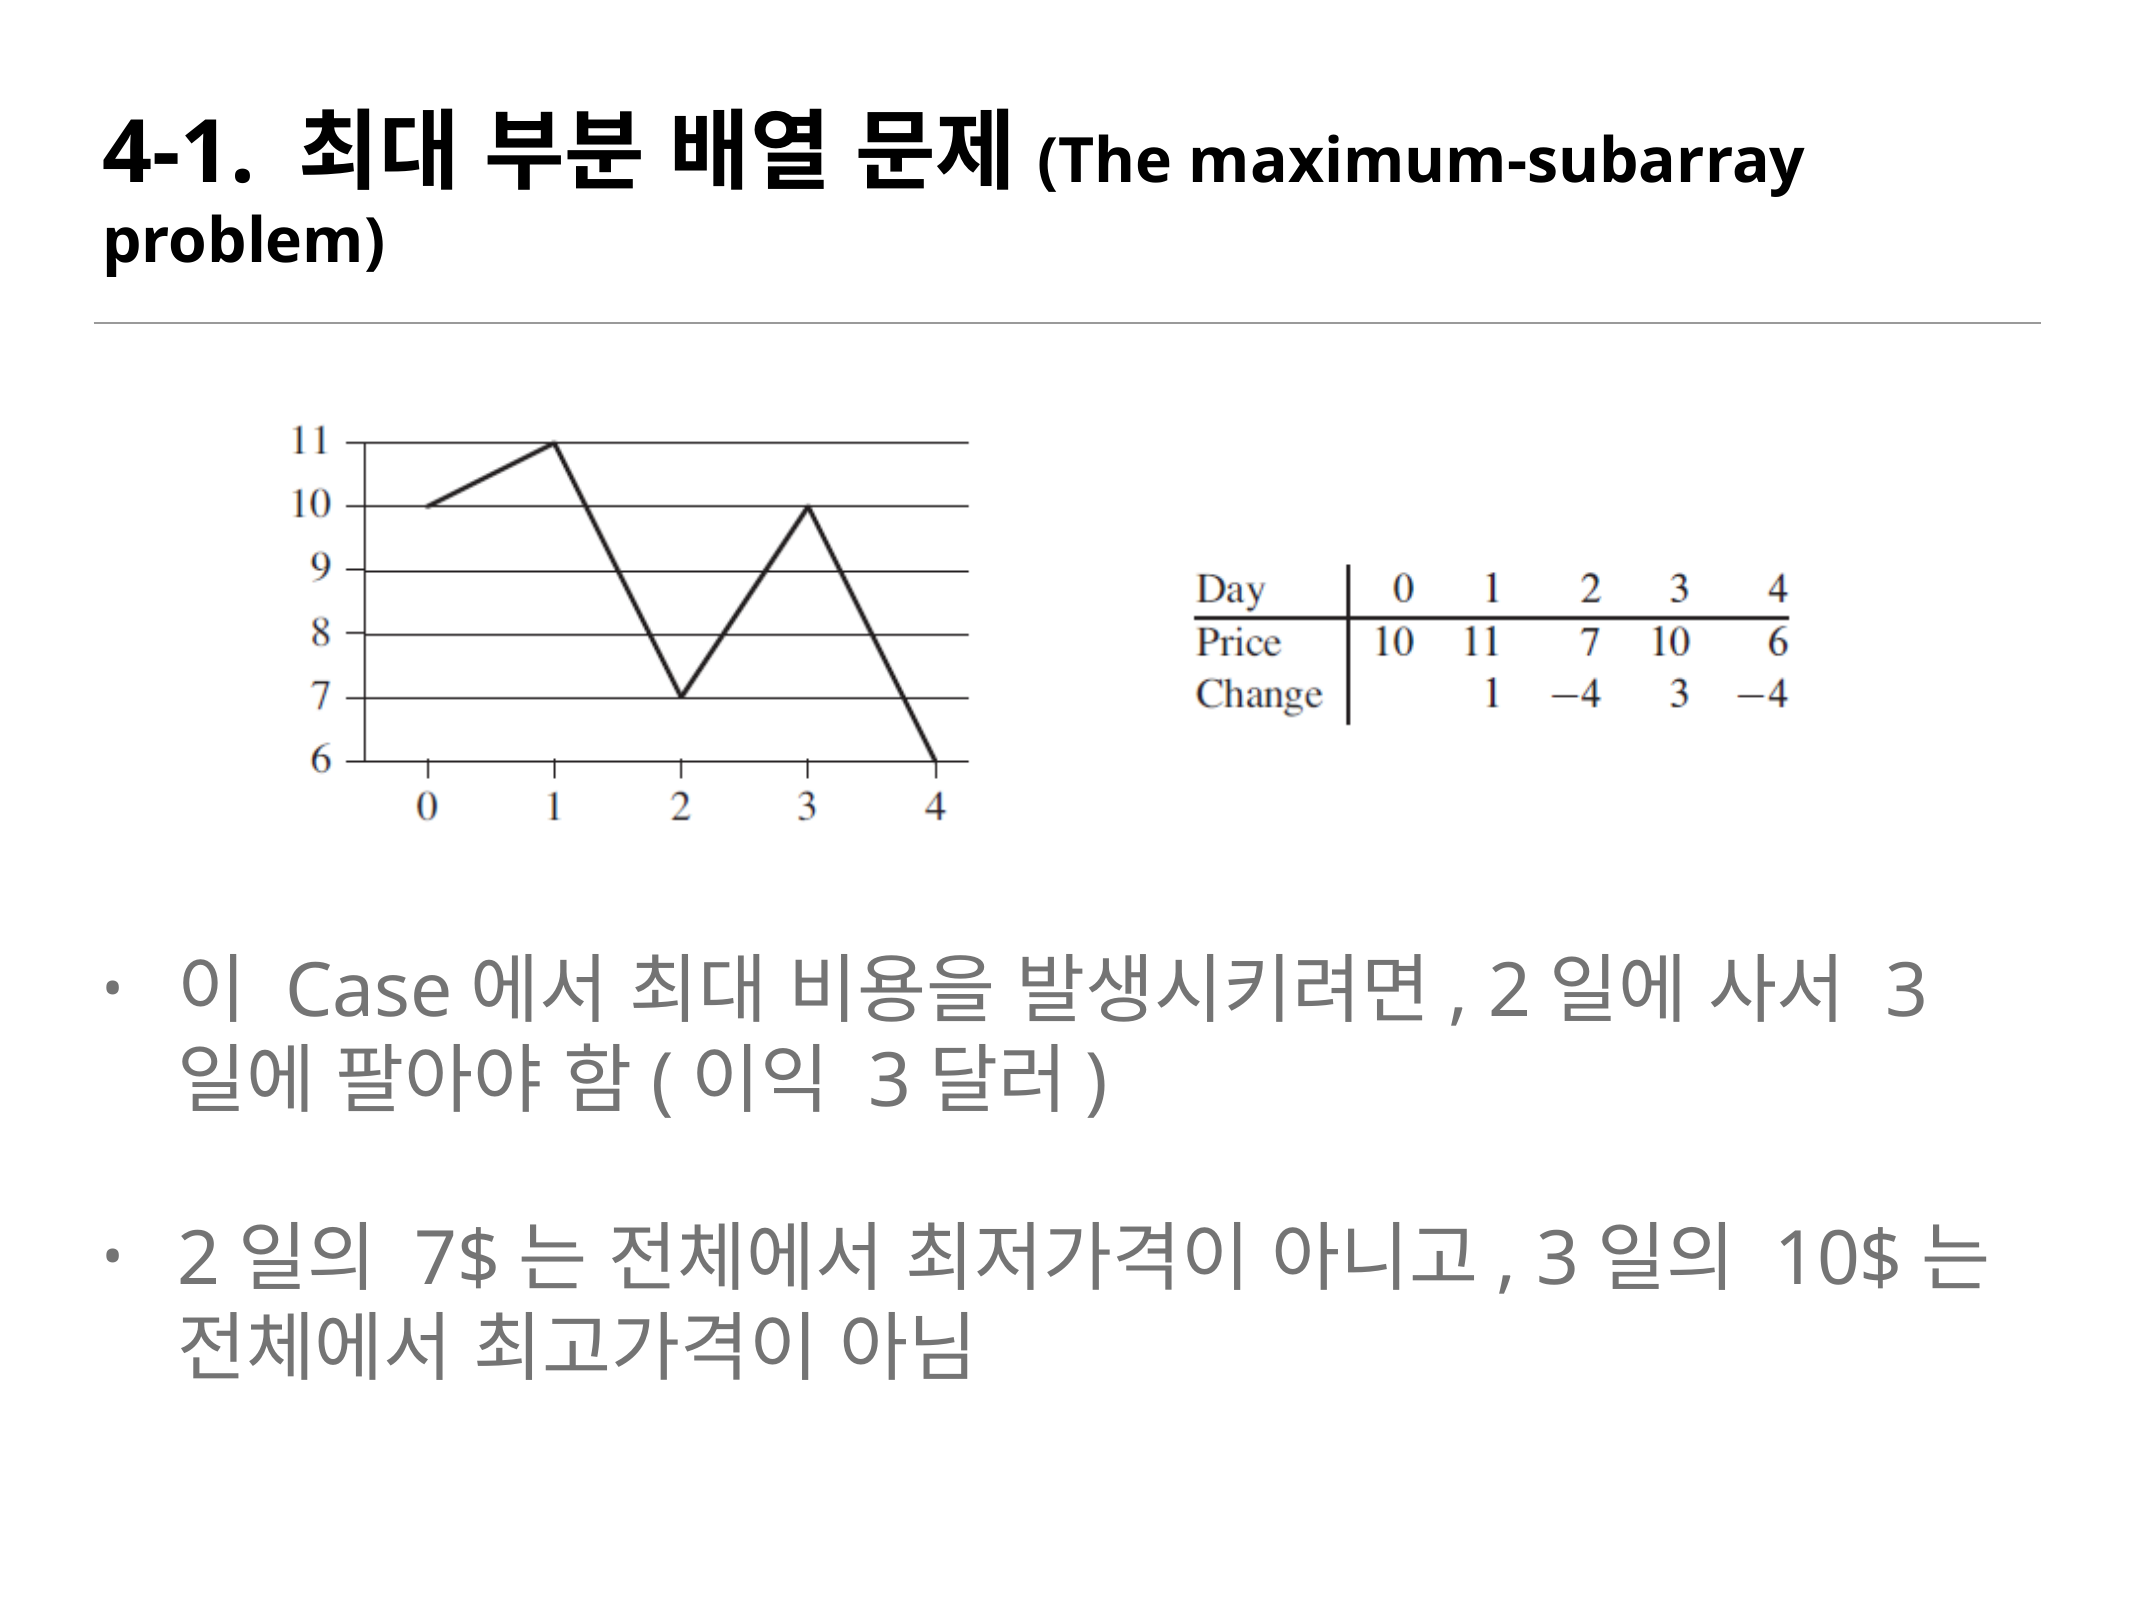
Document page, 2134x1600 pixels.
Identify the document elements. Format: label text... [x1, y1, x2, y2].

picture [220, 375, 2011, 864]
list 이 Case에서 최대 비용을 발생시키려면, 2일에 사서 3일에 팔아야 함(이익 3달러) 2일의 7$는 전체에서 최저가격이 아니고, 3일의 10$는 전체에서 최고가격이 아님 [93, 932, 2041, 1466]
title 4-1. 최대 부분 배열 문제(The maximum-subarray problem) [93, 53, 2041, 284]
